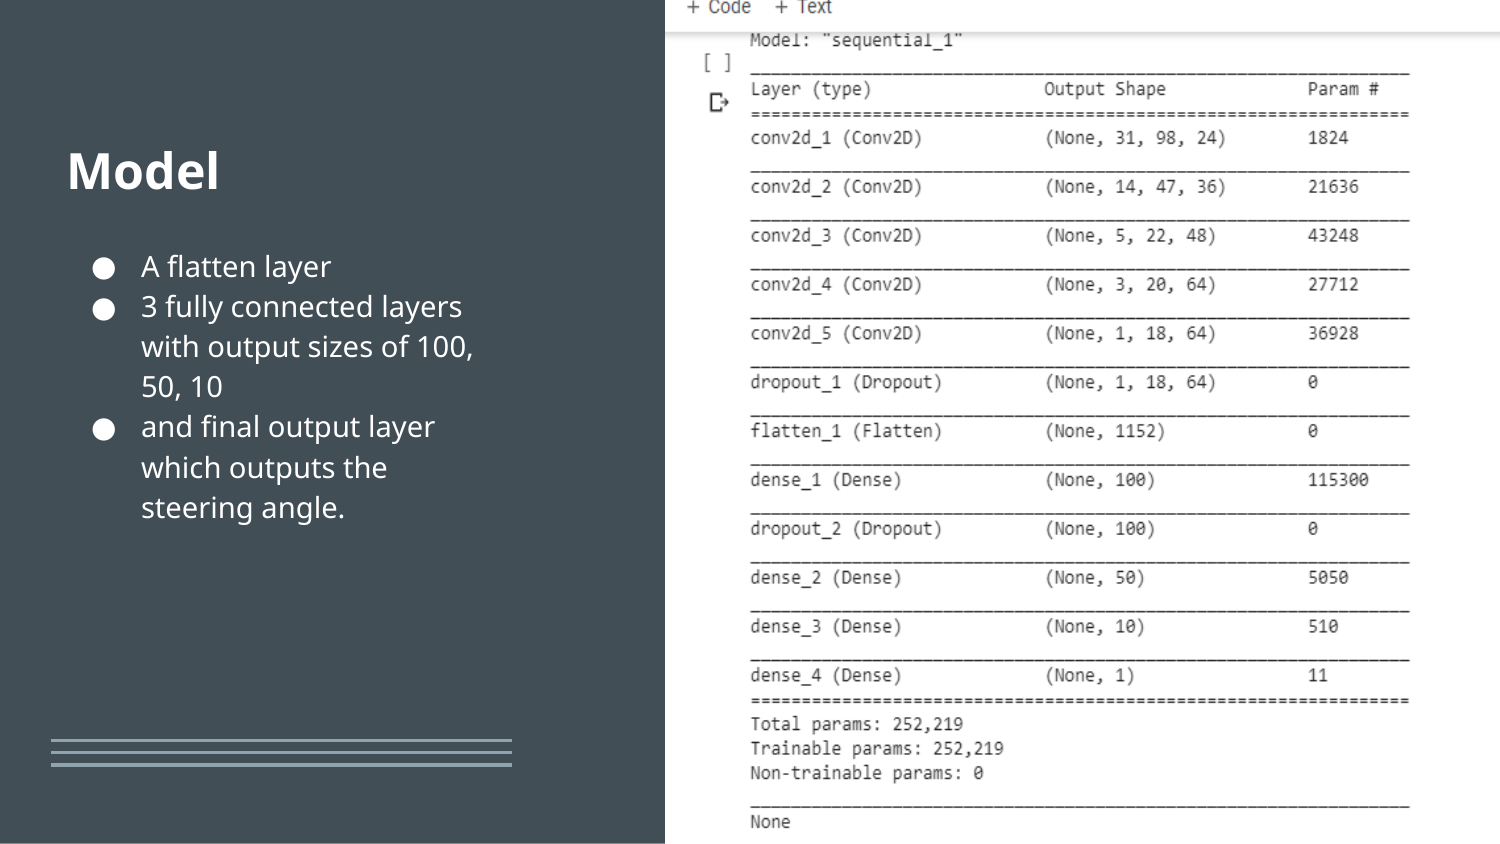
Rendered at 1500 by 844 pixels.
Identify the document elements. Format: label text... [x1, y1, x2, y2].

list A flatten layer 3 fully connected layers with output sizes of 100, 50, 10 and final output layer which outputs the steering angle. [51, 227, 512, 702]
picture [664, 0, 1500, 844]
title Model [51, 91, 512, 216]
